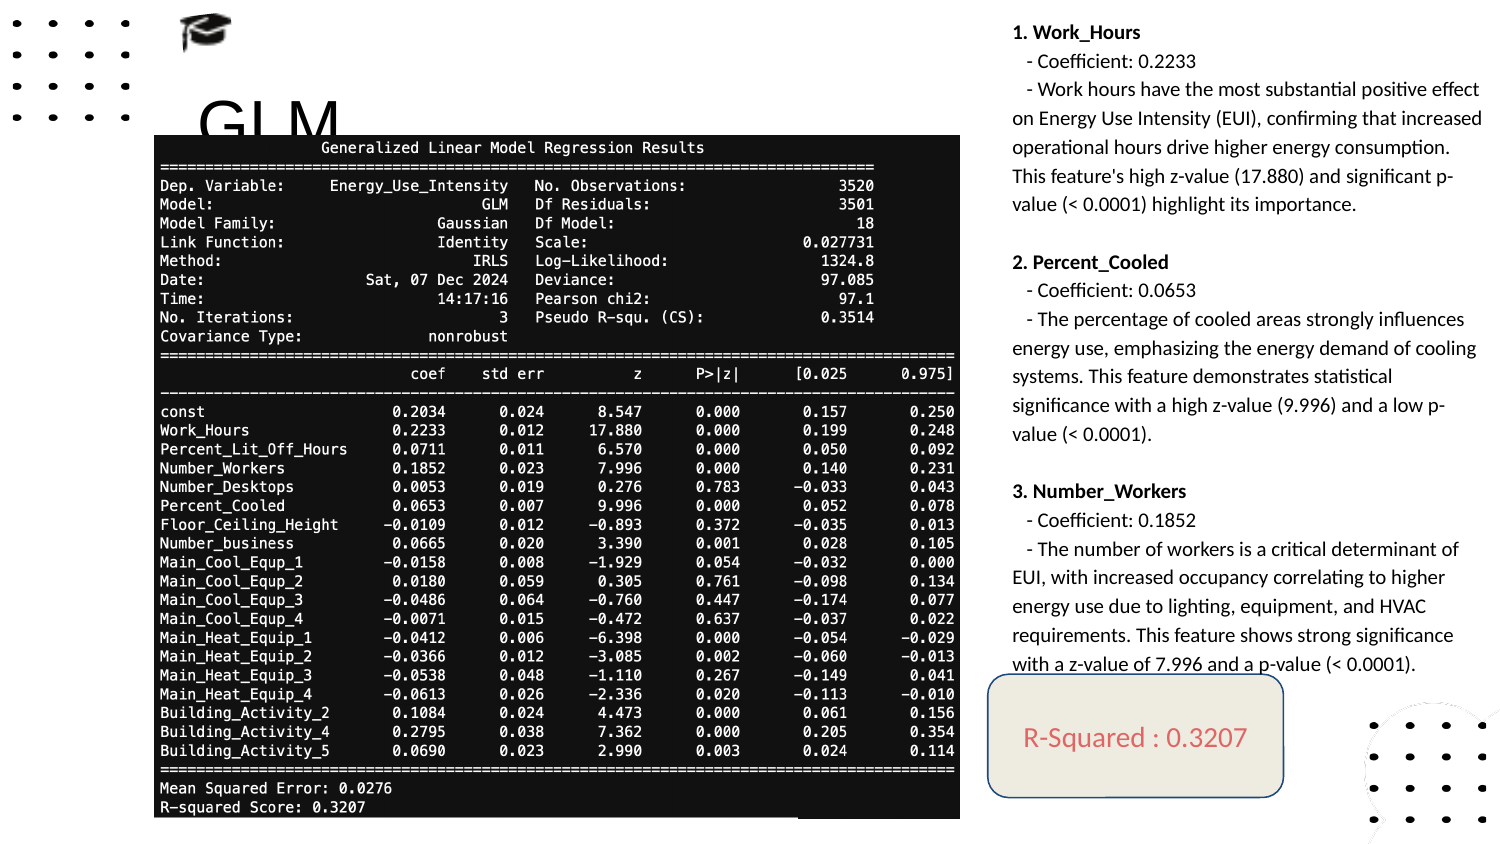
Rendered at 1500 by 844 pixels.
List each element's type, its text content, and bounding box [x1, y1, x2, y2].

text_box 1. Work_Hours - Coefficient: 0.2233 - Work hours have the most substantial positive effect on Energy Use Intensity (EUI), confirming that increased operational hours drive higher energy consumption. This feature's high z-value (17.880) and significant p-value (< 0.0001) highlight its importance. 2. Percent_Cooled - Coefficient: 0.0653 - The percentage of cooled areas strongly influences energy use, emphasizing the energy demand of cooling systems. This feature demonstrates statistical significance with a high z-value (9.996) and a low p-value (< 0.0001). 3. Number_Workers - Coefficient: 0.1852 - The number of workers is a critical determinant of EUI, with increased occupancy correlating to higher energy use due to lighting, equipment, and HVAC requirements. This feature shows strong significance with a z-value of 7.996 and a p-value (< 0.0001). [997, 0, 1500, 656]
text_box [1369, 722, 1487, 823]
picture [154, 135, 960, 819]
text_box [1357, 695, 1500, 844]
text_box [12, 20, 130, 121]
text_box R-Squared : 0.3207 [987, 674, 1284, 798]
text_box GLM [197, 29, 997, 161]
text_box [179, 11, 235, 53]
